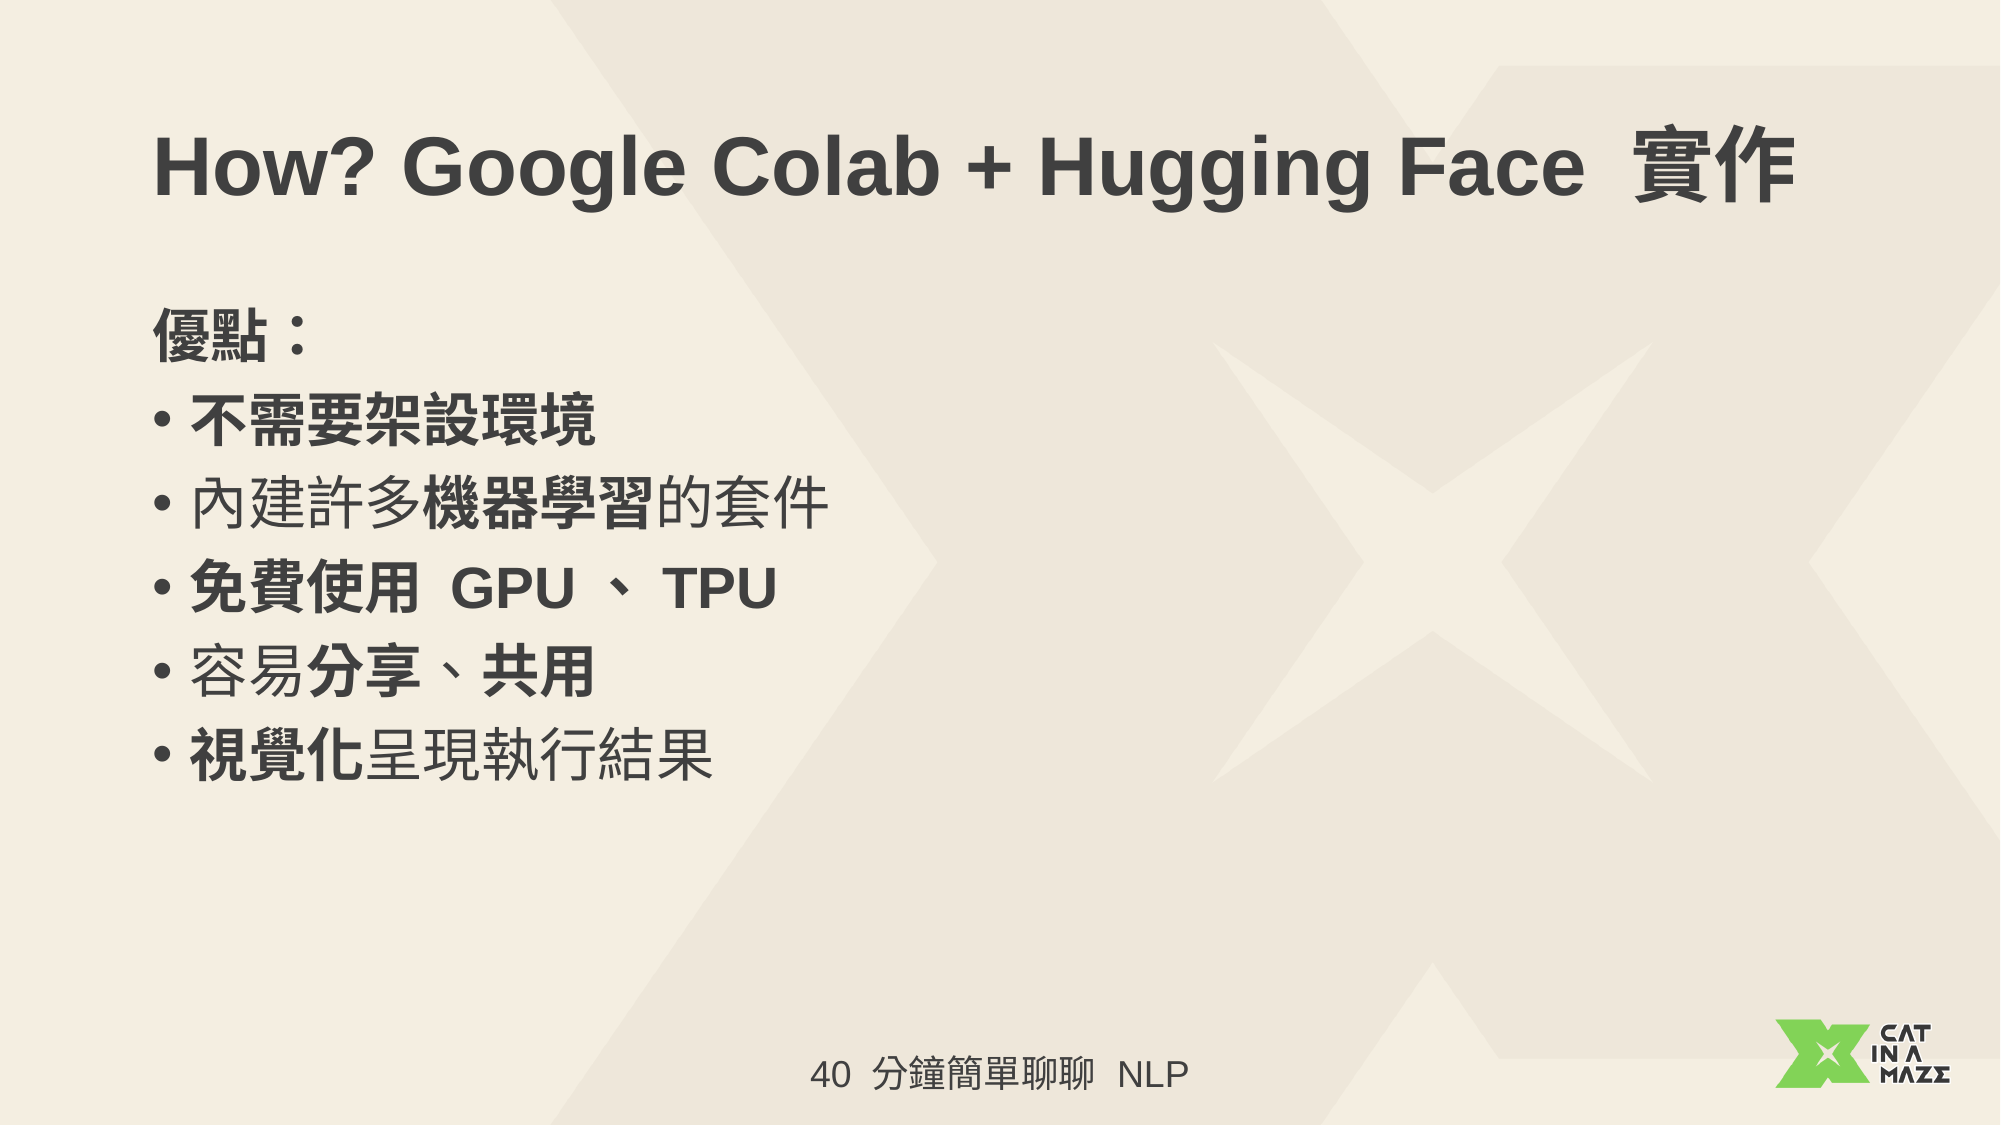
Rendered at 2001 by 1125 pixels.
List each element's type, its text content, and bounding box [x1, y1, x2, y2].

footer 40 分鐘簡單聊聊 NLP [662, 1042, 1338, 1103]
picture [0, 0, 2001, 1125]
list 優點： 不需要架設環境 內建許多機器學習的套件 免費使用 GPU、TPU 容易分享、共用 視覺化呈現執行結果 [137, 299, 1863, 1014]
title How? Google Colab + Hugging Face 實作 [137, 59, 1863, 278]
